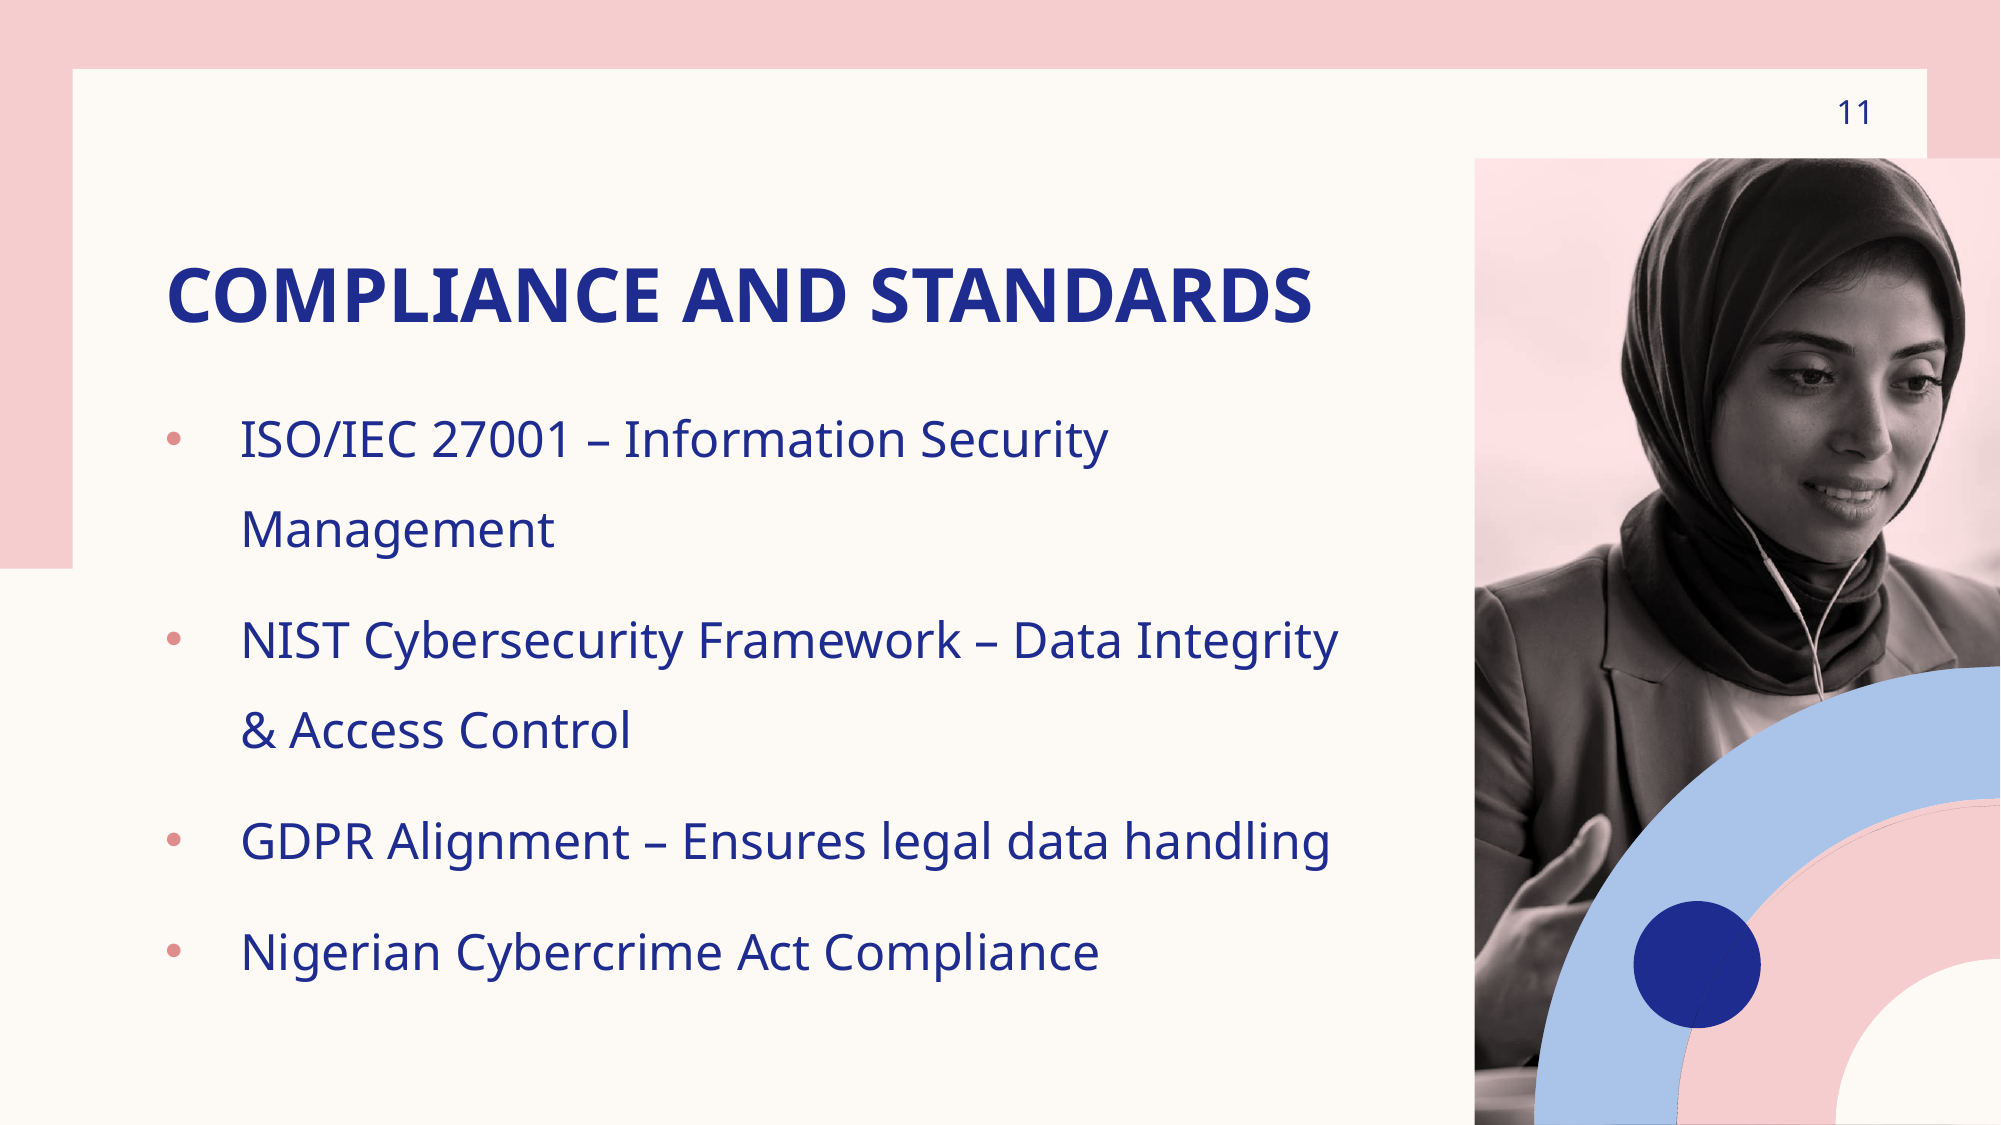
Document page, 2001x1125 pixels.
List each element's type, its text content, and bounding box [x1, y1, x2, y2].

title Compliance and Standards [150, 158, 1402, 338]
slide_number 11 [1699, 75, 1875, 153]
list ISO/IEC 27001 – Information Security Management NIST Cybersecurity Framework – Data Integrity & Access Control GDPR Alignment – Ensures legal data handling Nigerian Cybercrime Act Compliance [150, 377, 1370, 1058]
picture [1474, 158, 2000, 1125]
